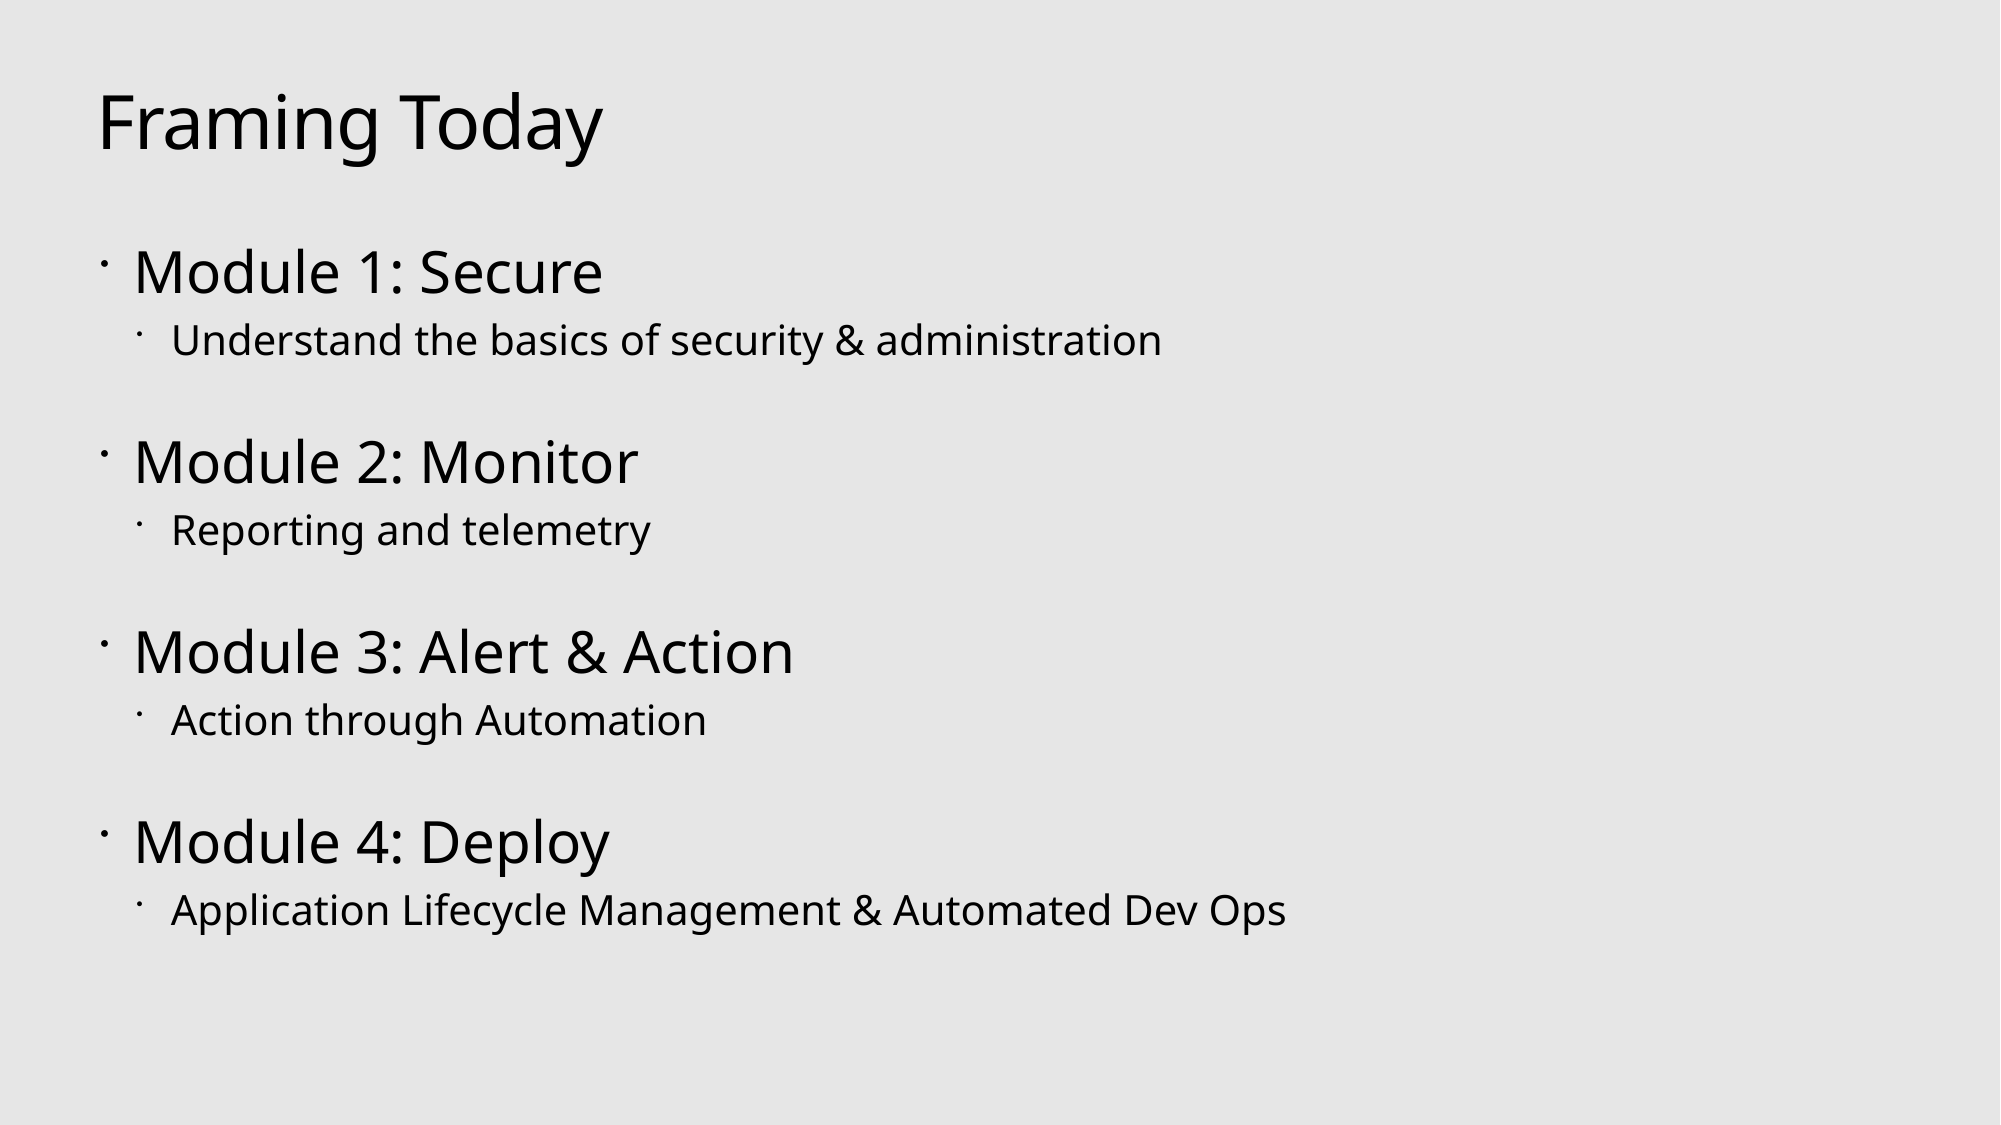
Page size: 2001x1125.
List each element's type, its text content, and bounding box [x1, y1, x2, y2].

title Framing Today [96, 75, 1904, 166]
list Module 1: Secure Understand the basics of security & administration Module 2: Monitor Reporting and telemetry Module 3: Alert & Action Action through Automation Module 4: Deploy Application Lifecycle Management & Automated Dev Ops [95, 235, 1904, 979]
